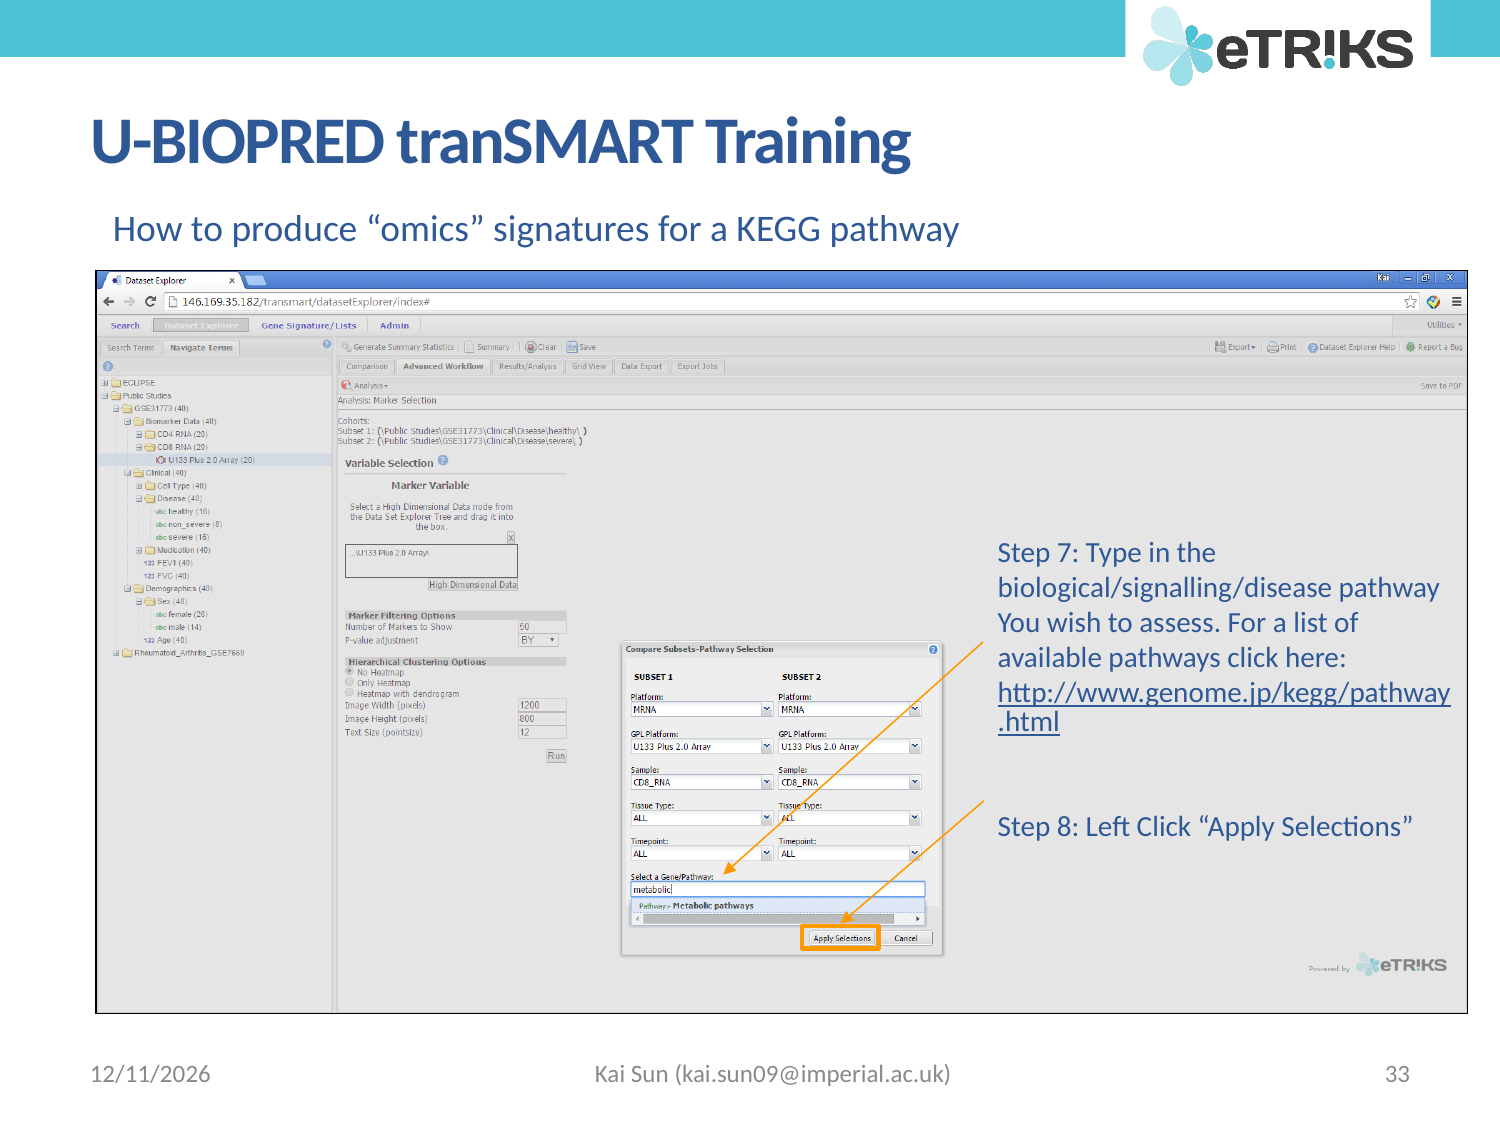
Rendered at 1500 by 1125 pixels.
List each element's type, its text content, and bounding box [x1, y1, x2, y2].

text_box U-BIOPRED tranSMART Training [75, 55, 1426, 219]
text_box 14/01/2015 [75, 1042, 371, 1103]
text_box How to produce “omics” signatures for a KEGG pathway [98, 196, 984, 257]
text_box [722, 641, 984, 875]
text_box Kai Sun (kai.sun09@imperial.ac.uk) [371, 1042, 1074, 1103]
picture [96, 270, 1467, 1013]
text_box 33 [1074, 1042, 1425, 1103]
picture [1143, 6, 1413, 55]
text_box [840, 800, 985, 924]
